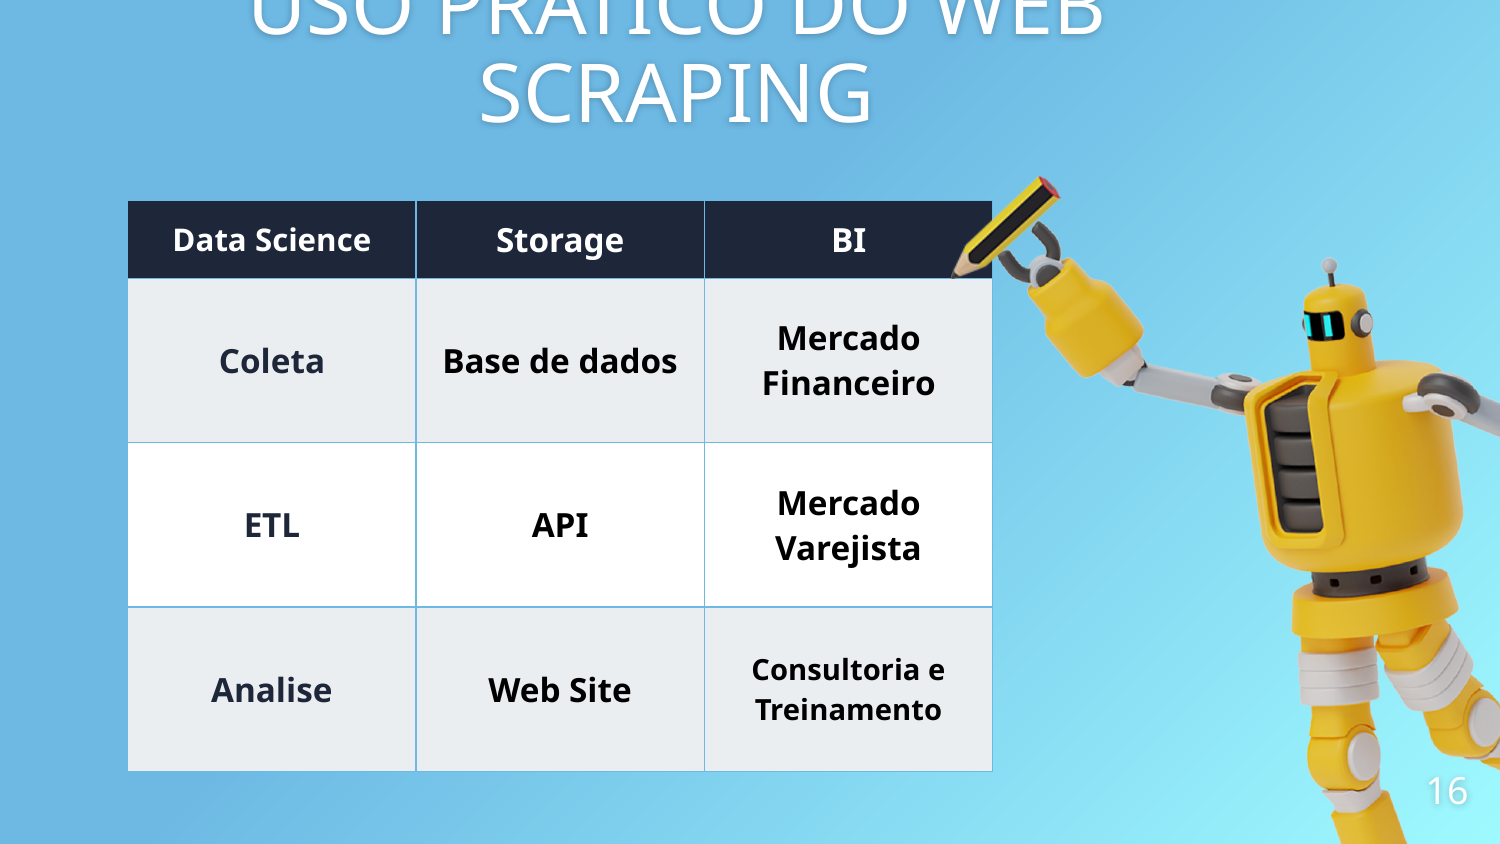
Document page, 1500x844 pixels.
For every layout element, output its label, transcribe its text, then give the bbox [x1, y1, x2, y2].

table_cell Mercado Varejista [705, 443, 992, 606]
table_header BI [705, 201, 946, 278]
table_header Storage [417, 201, 704, 278]
table_cell API [417, 443, 704, 606]
table_cell Coleta [128, 279, 415, 442]
picture [951, 158, 1500, 844]
table_cell Mercado Financeiro [705, 279, 992, 442]
table_cell ETL [128, 443, 415, 606]
table_cell Web Site [417, 608, 704, 771]
table_header Data Science [128, 201, 415, 278]
title USO PRÁTICO DO WEB SCRAPING [127, 70, 1227, 200]
table_cell Consultoria e Treinamento [705, 608, 992, 771]
table_cell Base de dados [417, 279, 704, 442]
table_cell Analise [128, 608, 415, 771]
